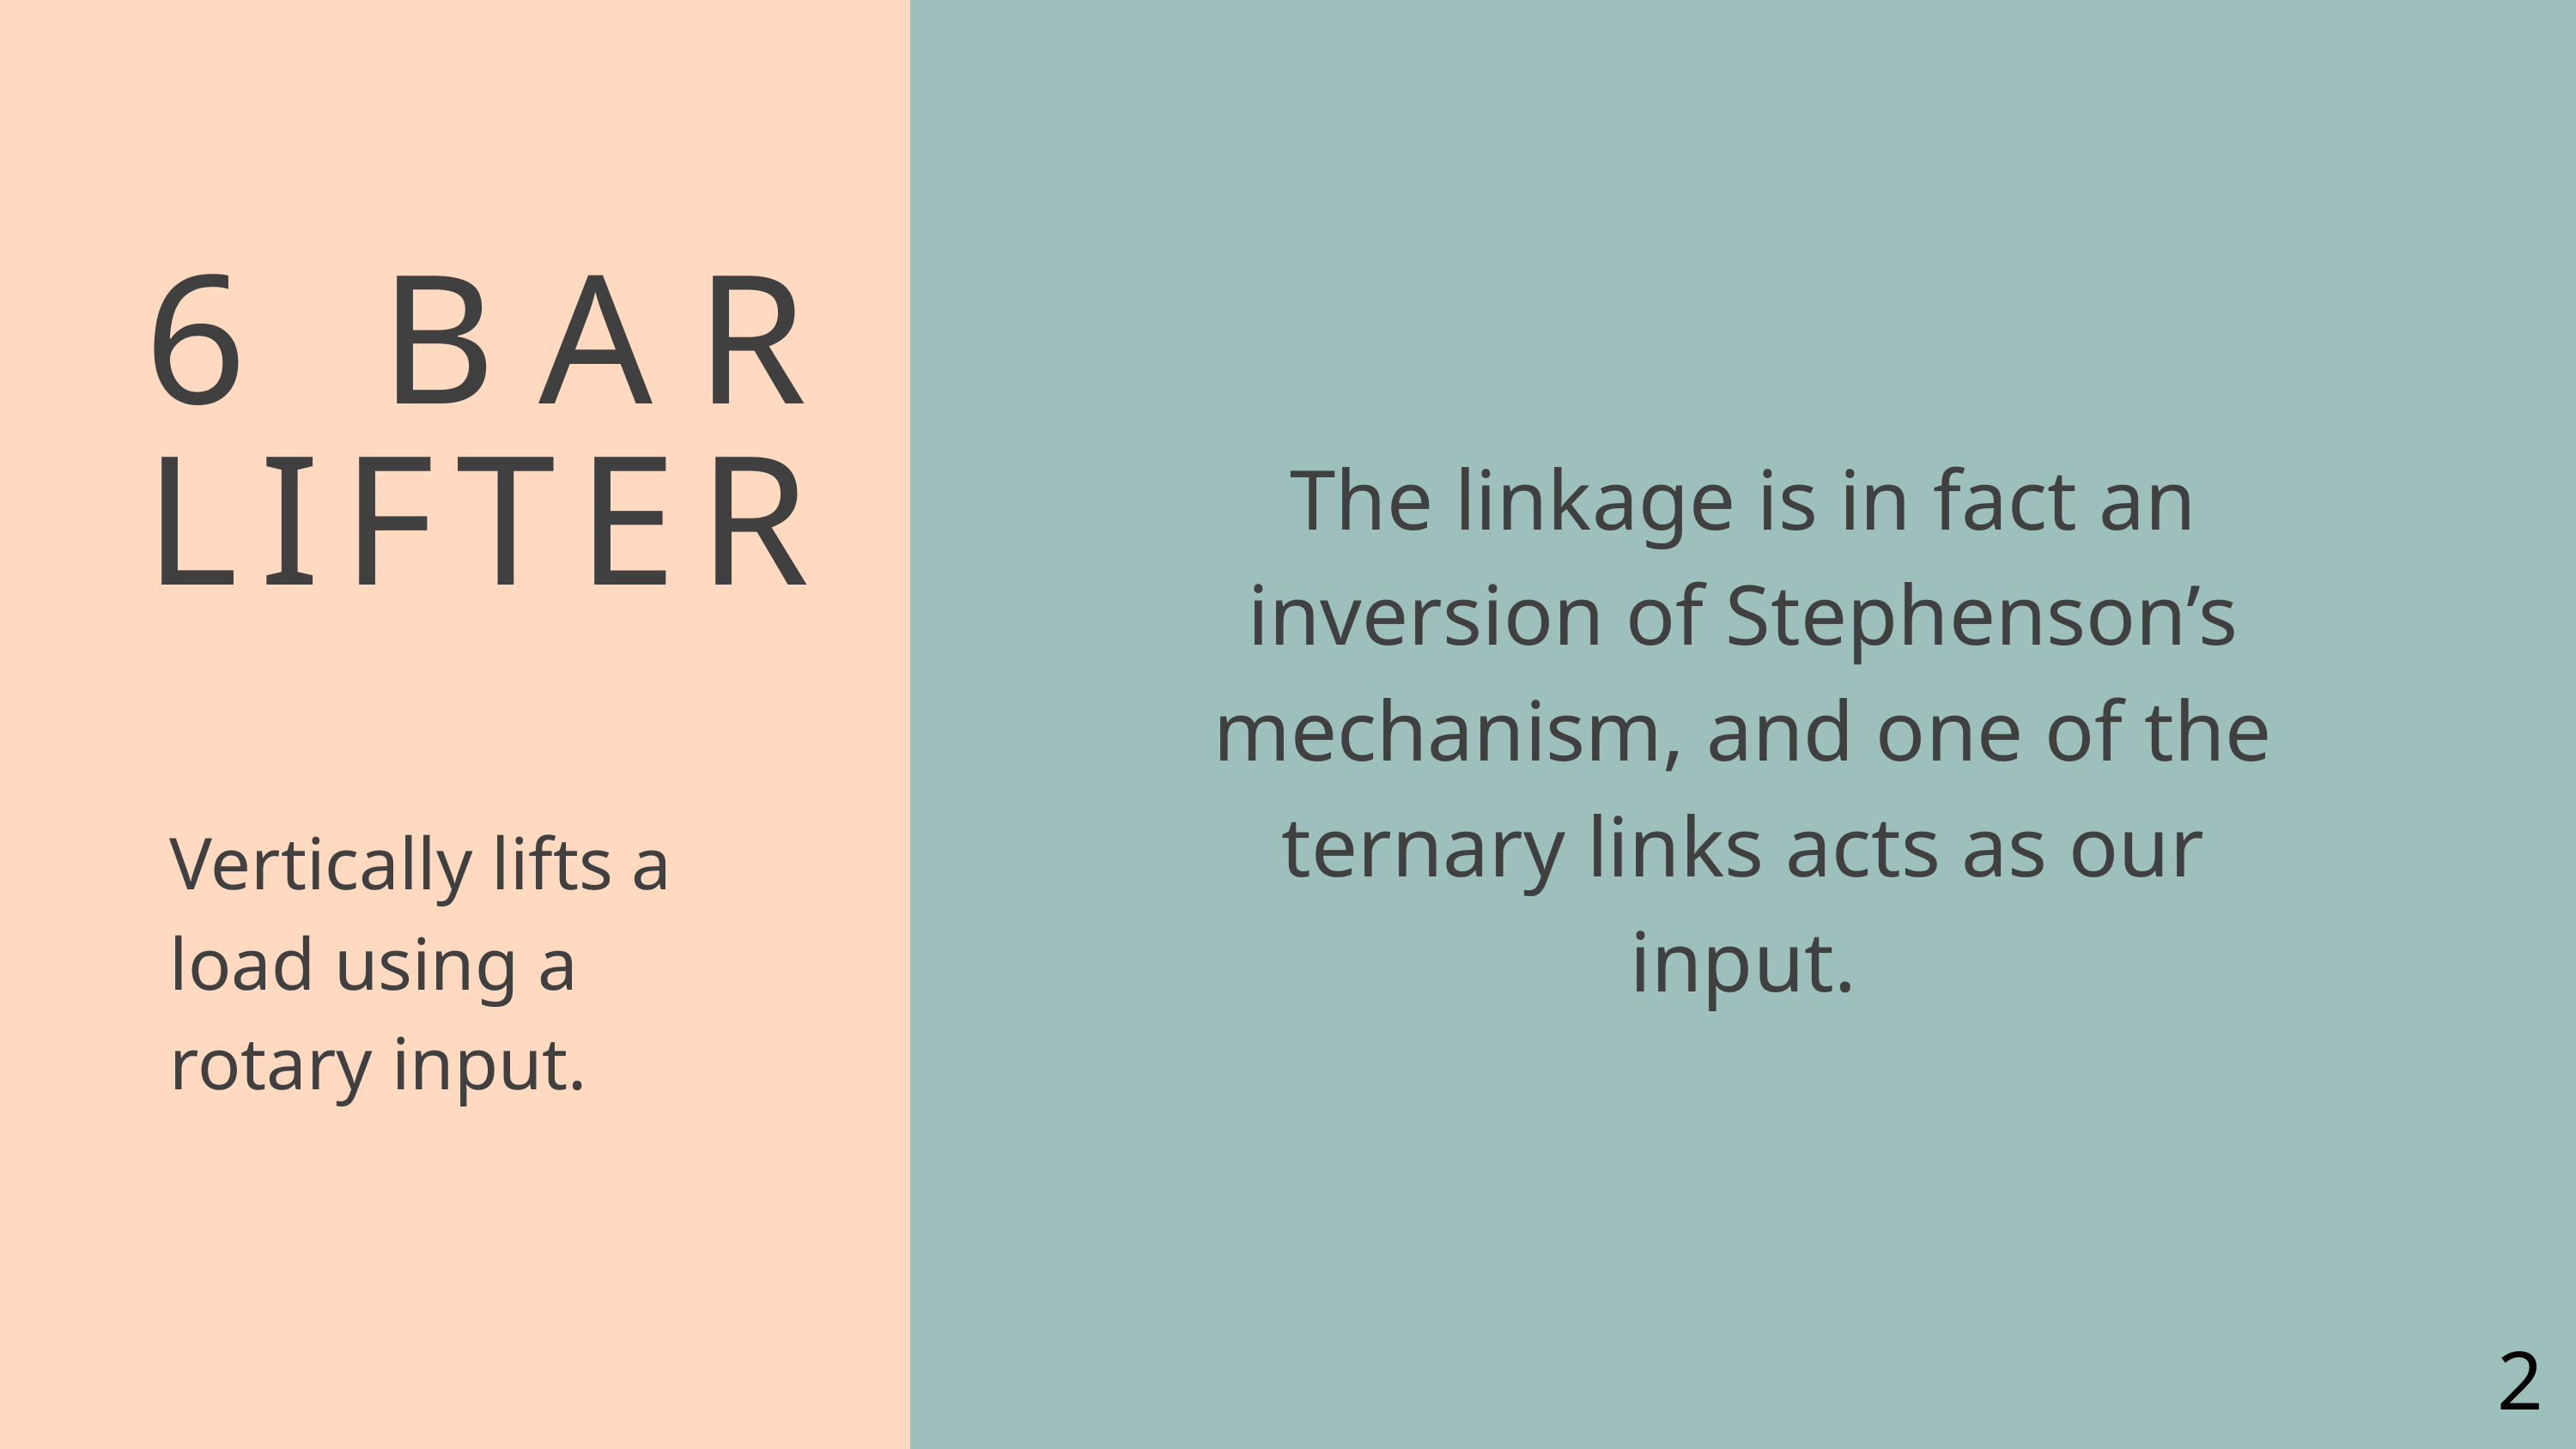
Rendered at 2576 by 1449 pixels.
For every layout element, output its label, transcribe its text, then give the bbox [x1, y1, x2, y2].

text_box 2 [2497, 1313, 2543, 1427]
text_box The linkage is in fact an inversion of Stephenson’s mechanism, and one of the ternary links acts as our input. [1166, 430, 2321, 1009]
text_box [0, 0, 911, 1449]
